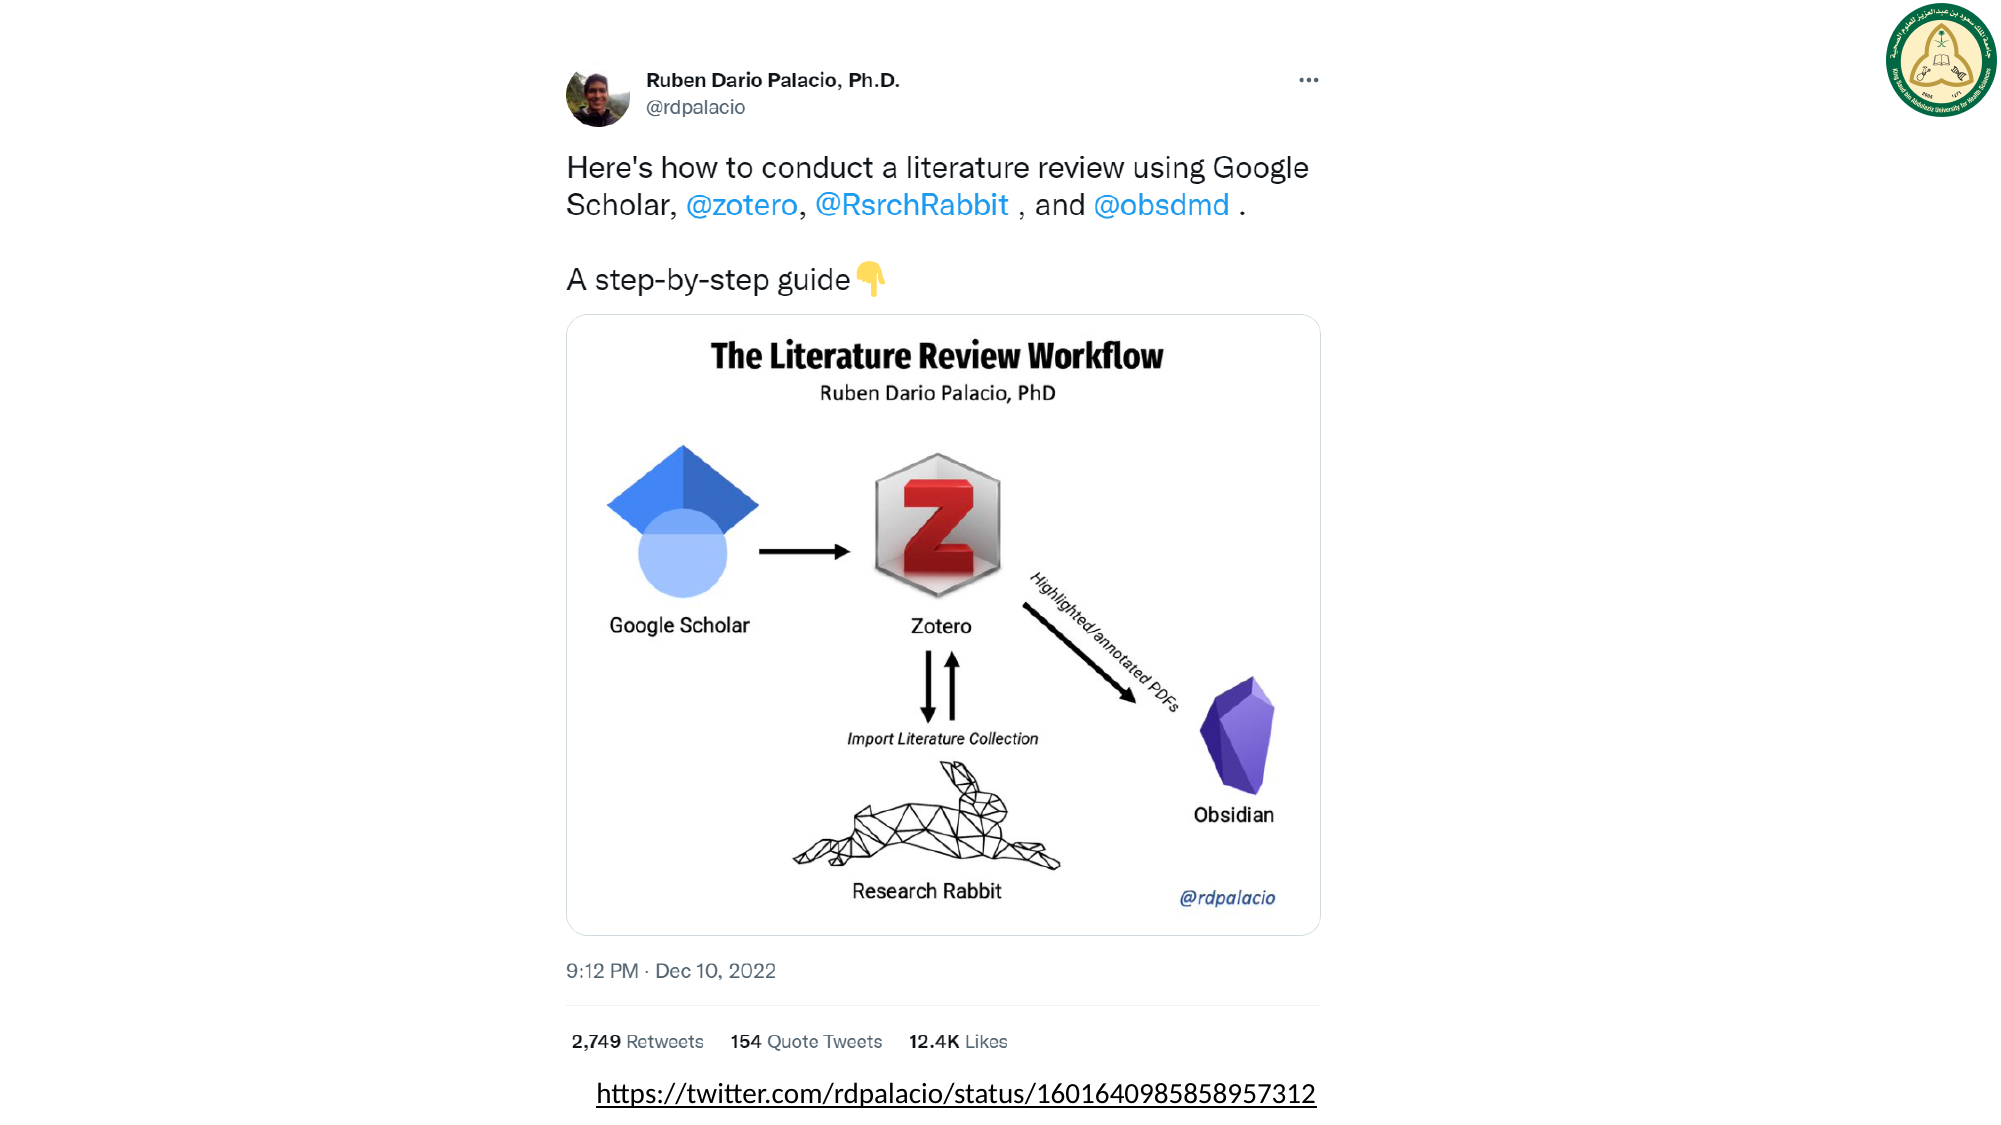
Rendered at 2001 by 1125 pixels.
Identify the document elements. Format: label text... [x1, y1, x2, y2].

picture [549, 62, 1330, 1068]
text_box https://twitter.com/rdpalacio/status/1601640985858957312 [462, 1067, 1457, 1117]
picture [1886, 3, 1997, 117]
